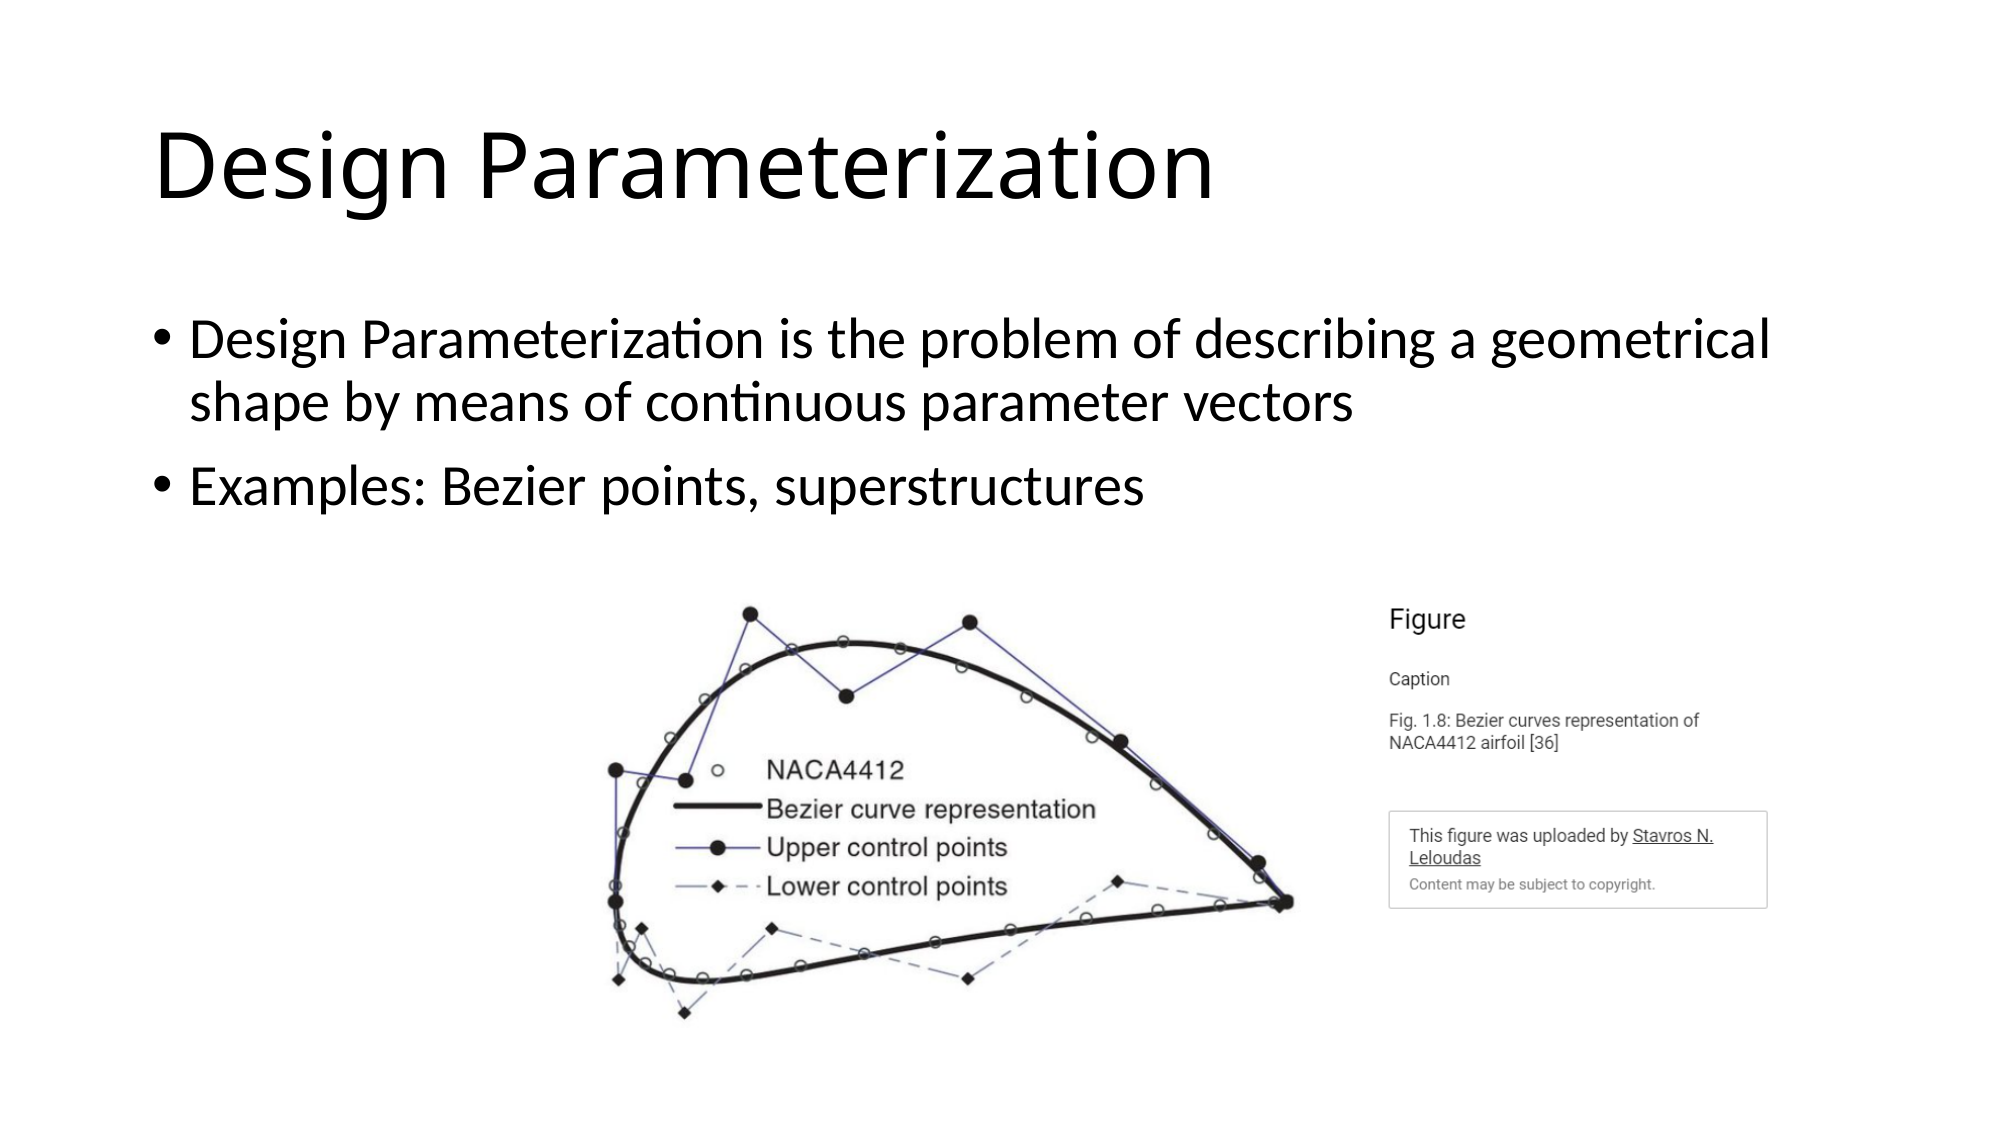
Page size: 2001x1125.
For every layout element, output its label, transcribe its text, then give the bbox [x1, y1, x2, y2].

list Design Parameterization is the problem of describing a geometrical shape by means of continuous parameter vectors Examples: Bezier points, superstructures [137, 300, 1863, 1015]
title Design Parameterization [137, 59, 1863, 278]
picture [569, 562, 1803, 1032]
